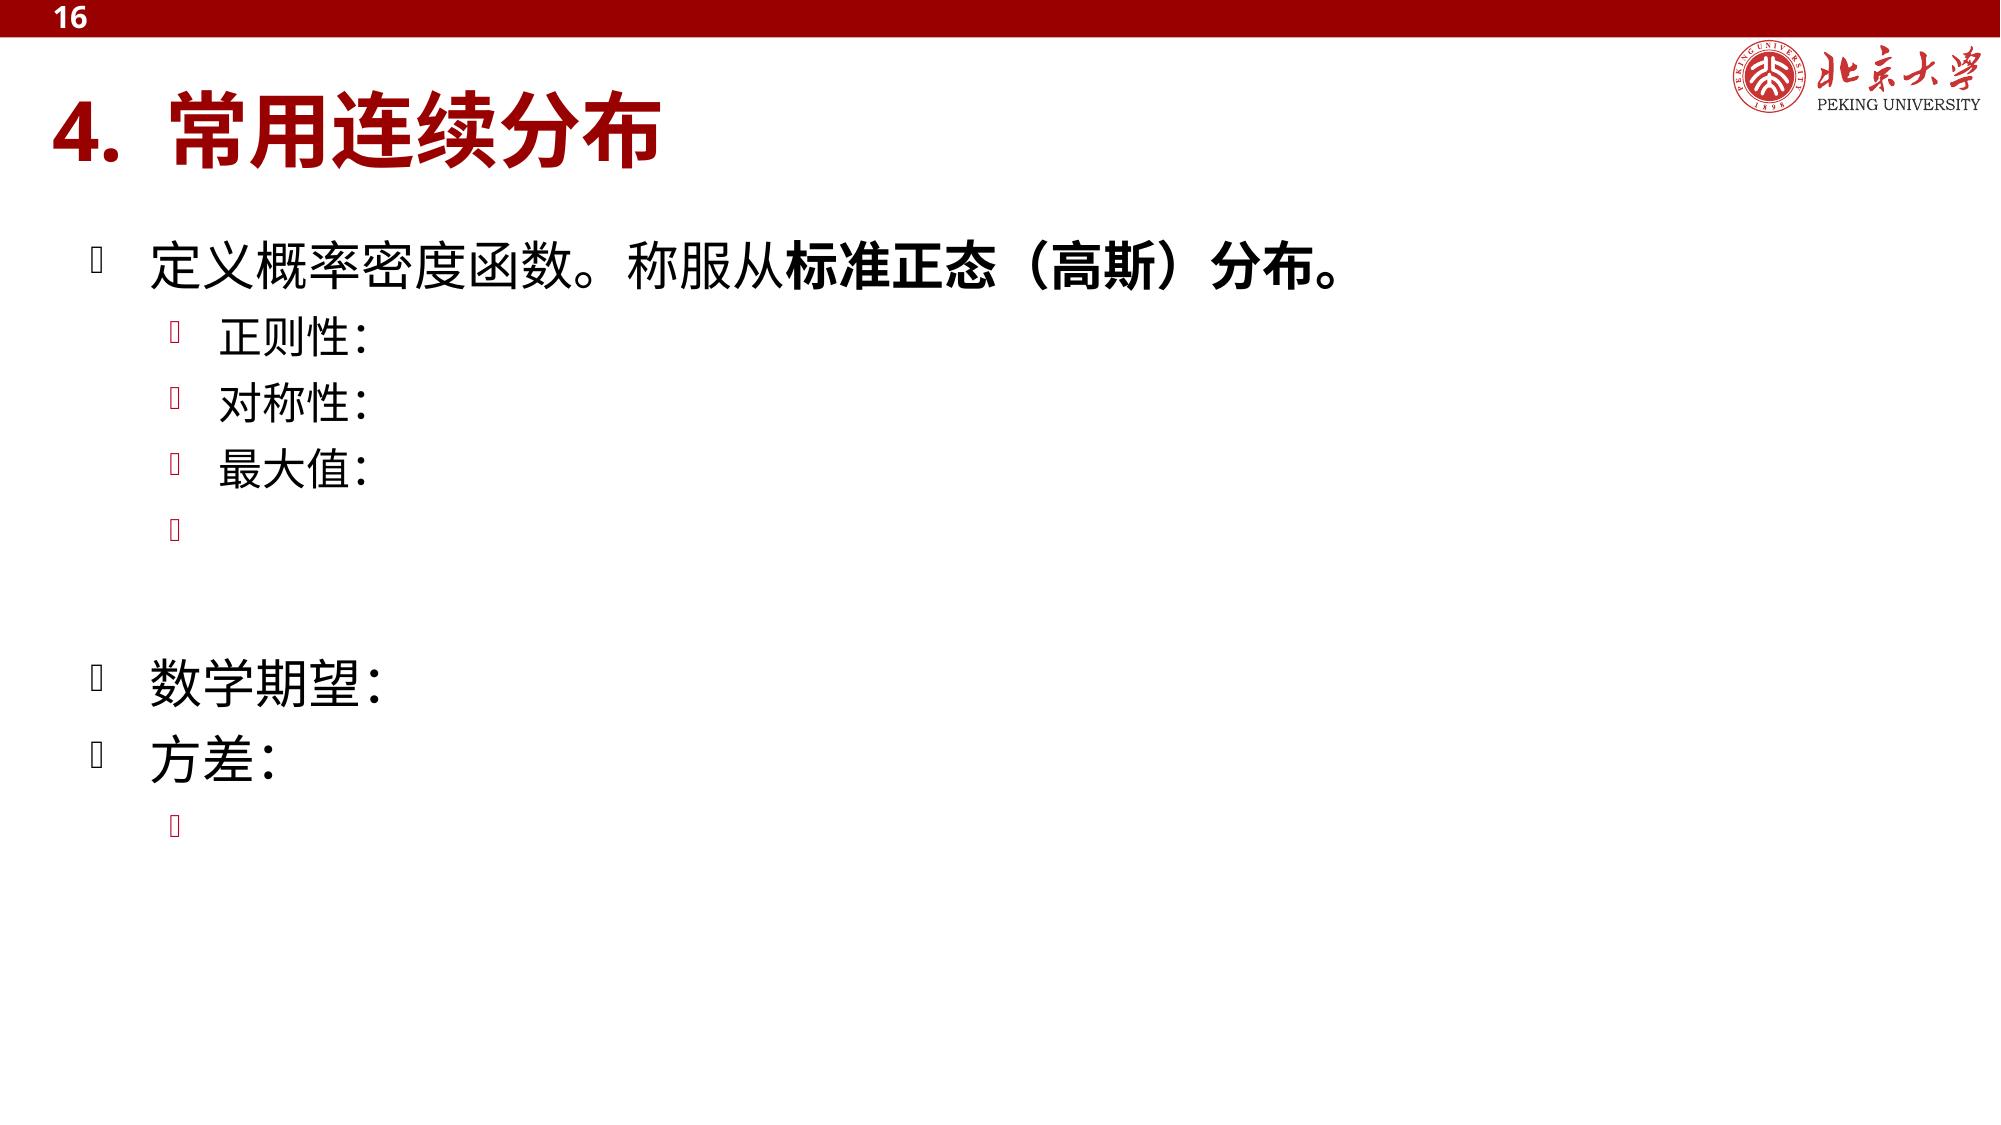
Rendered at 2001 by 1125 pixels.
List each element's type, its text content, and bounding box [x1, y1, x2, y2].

slide_number 16 [37, 5, 225, 34]
title 4. 常用连续分布 [37, 62, 1951, 194]
